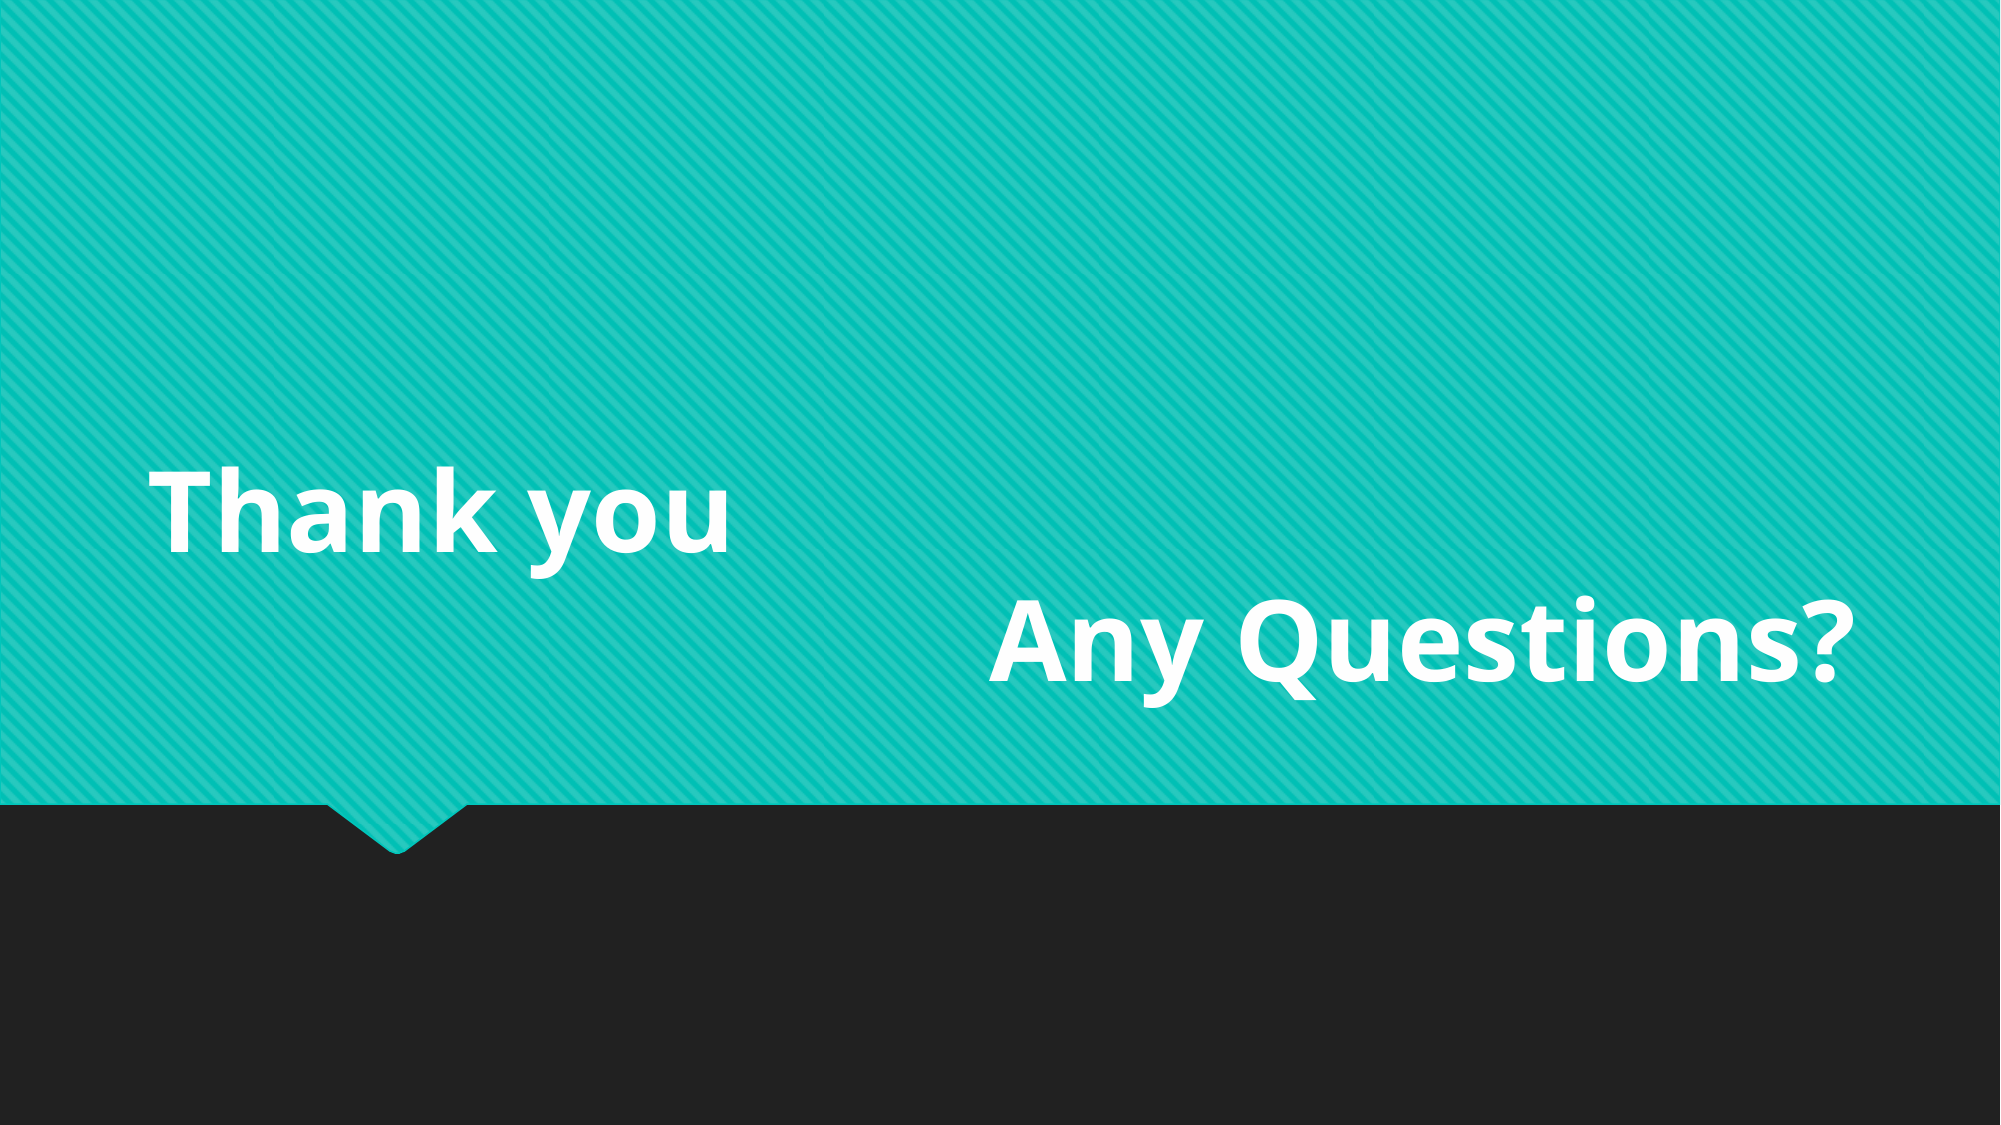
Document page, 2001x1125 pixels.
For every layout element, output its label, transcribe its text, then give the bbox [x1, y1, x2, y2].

text_box Any Questions? [893, 231, 1872, 720]
picture [1, 1, 1999, 852]
title Thank you [132, 237, 871, 726]
